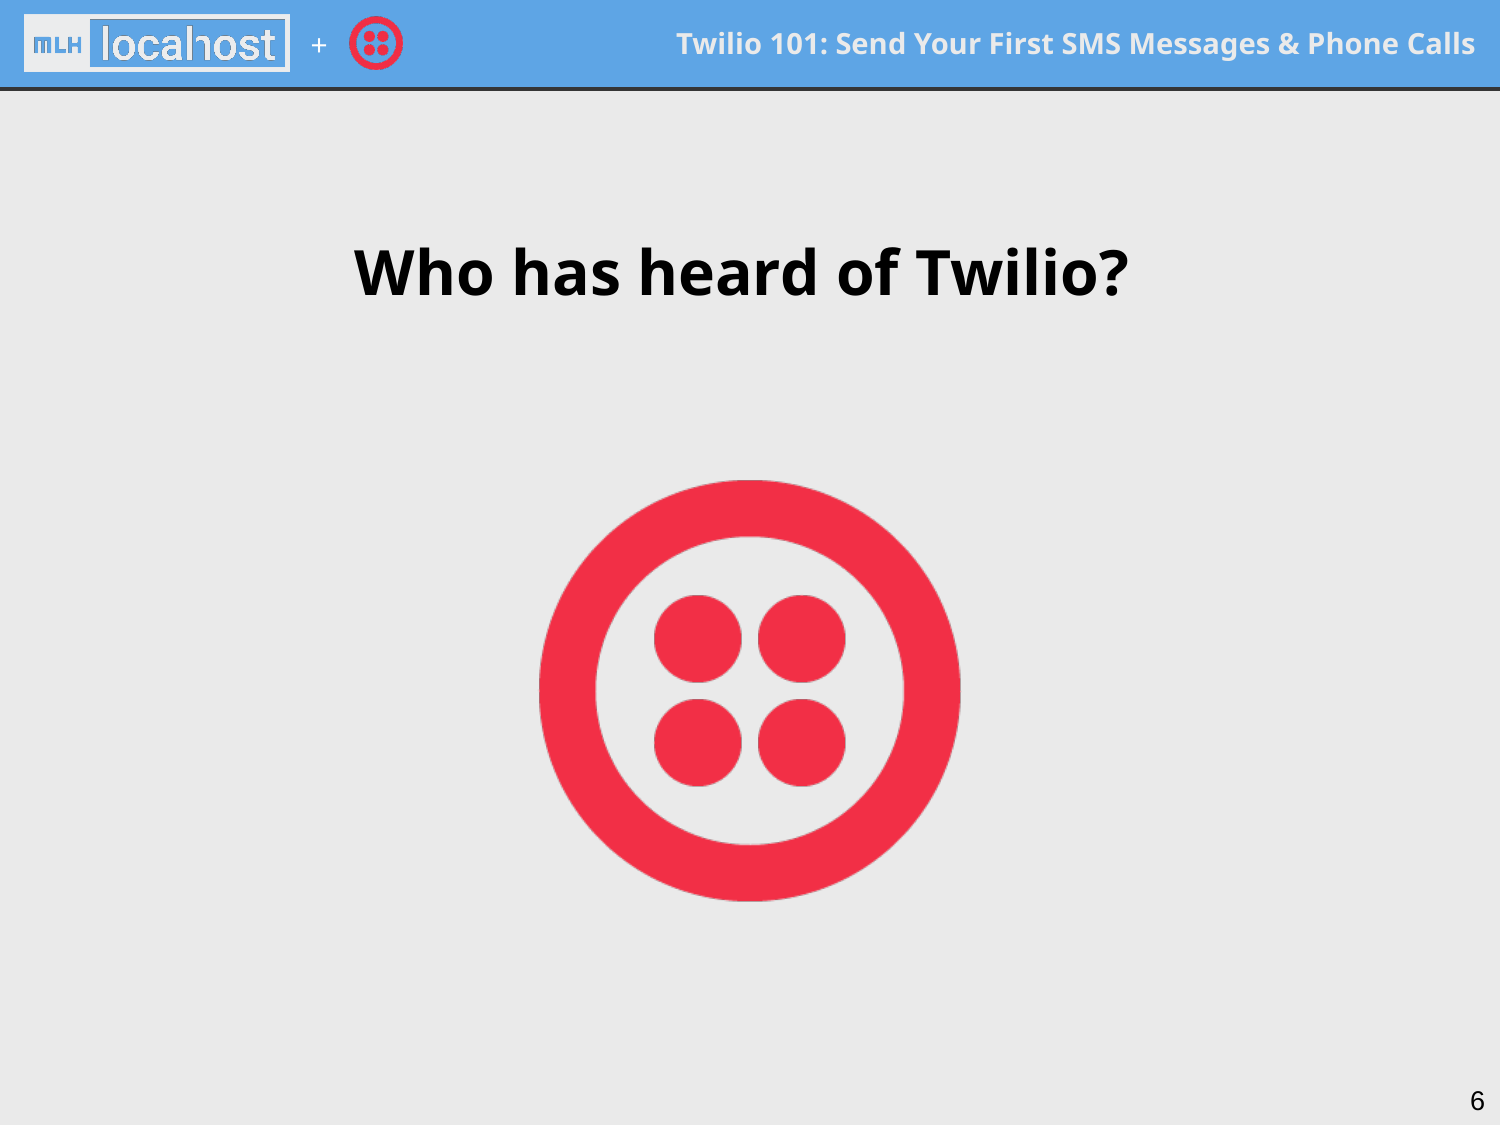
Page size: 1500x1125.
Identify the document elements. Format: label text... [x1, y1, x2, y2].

title Who has heard of Twilio? [147, 206, 1352, 335]
picture [24, 14, 290, 72]
picture [329, 269, 1171, 1112]
picture [347, 14, 405, 72]
